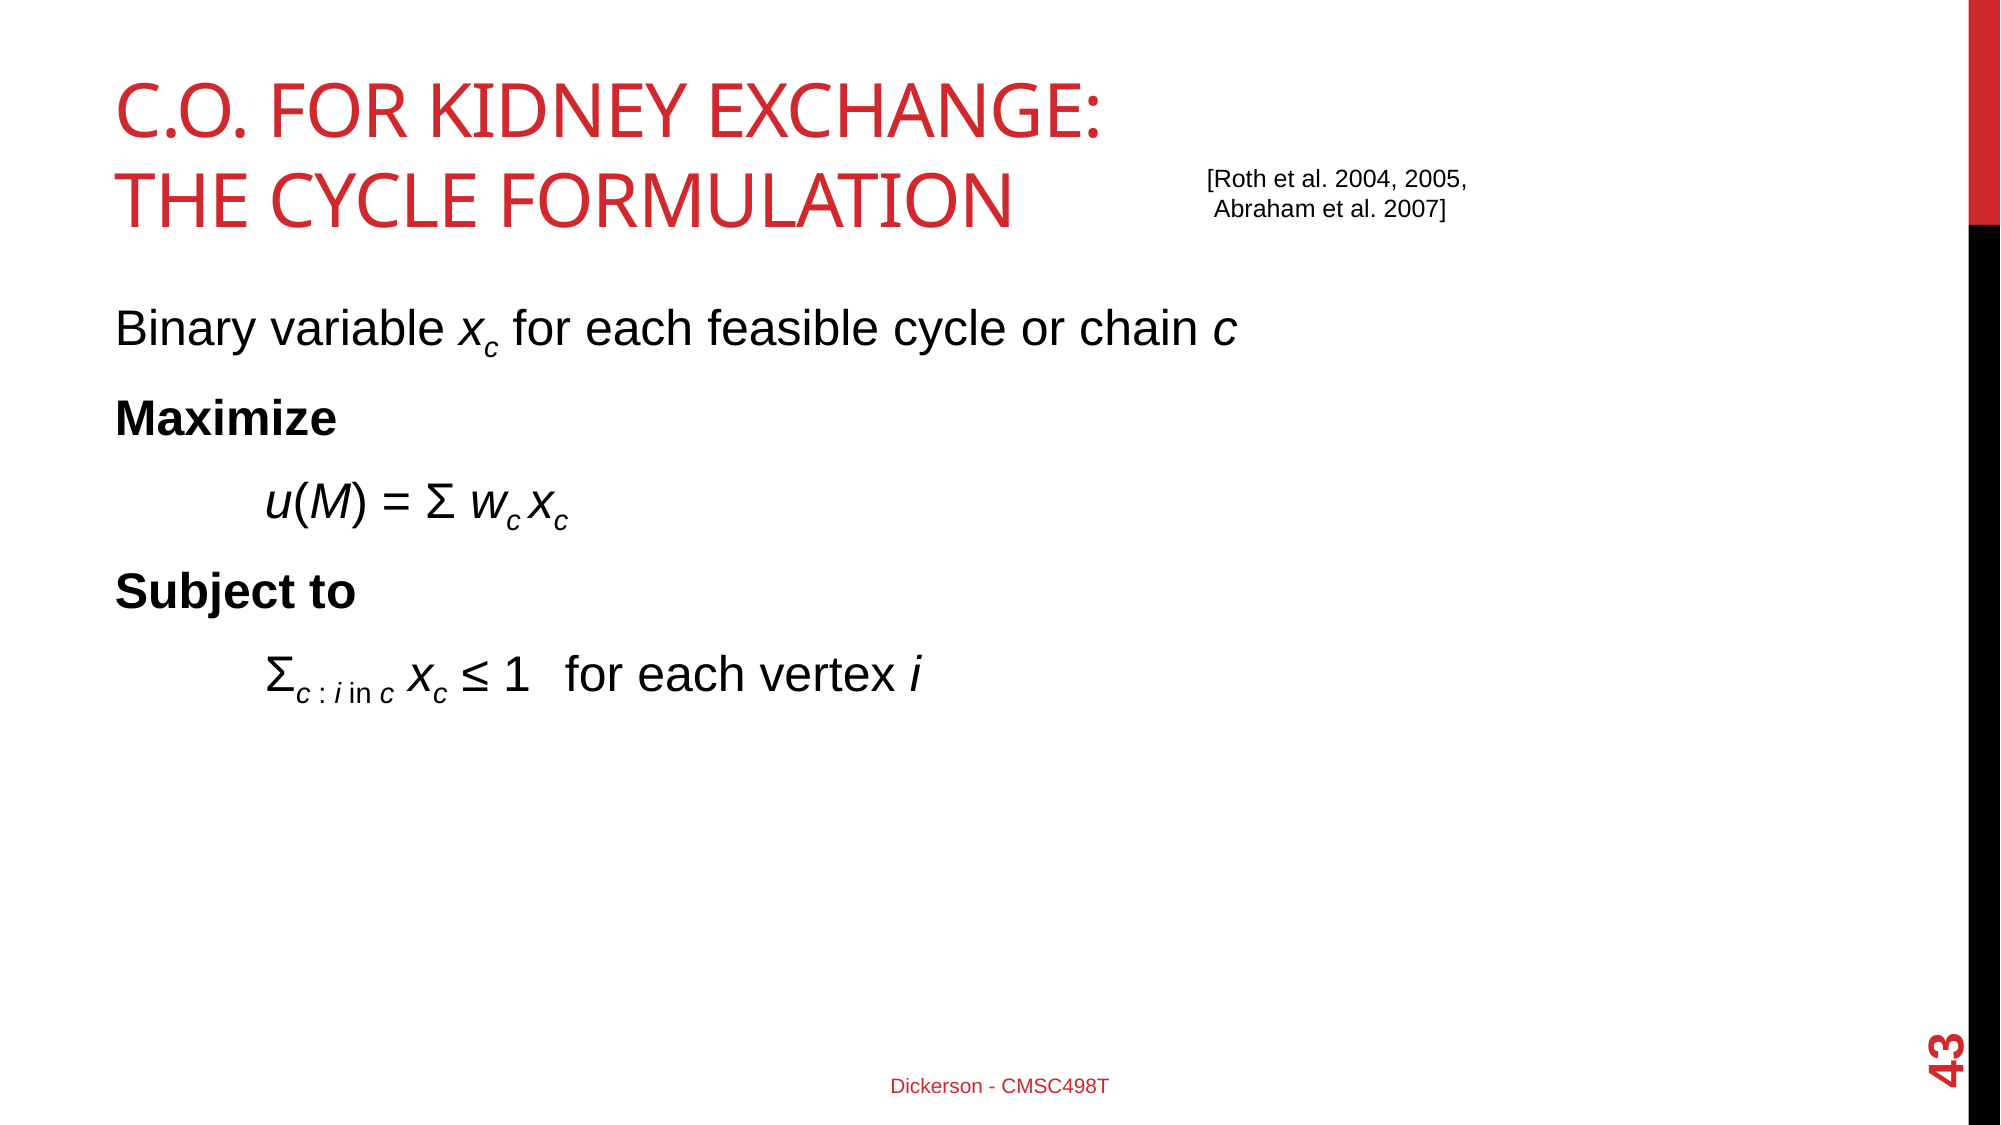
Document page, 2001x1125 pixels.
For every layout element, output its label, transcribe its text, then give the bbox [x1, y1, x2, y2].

slide_number 43 [1903, 887, 1984, 1104]
list Binary variable xc for each feasible cycle or chain c Maximize u(M) = Σ wc xc Subject to Σc : i in c xc ≤ 1 for each vertex i [99, 287, 1767, 1005]
footer Dickerson - CMSC498T [624, 1065, 1375, 1112]
title C.O. For Kidney Exchange: The Cycle Formulation [99, 25, 1367, 250]
text_box [Roth et al. 2004, 2005, Abraham et al. 2007] [1192, 155, 1500, 230]
